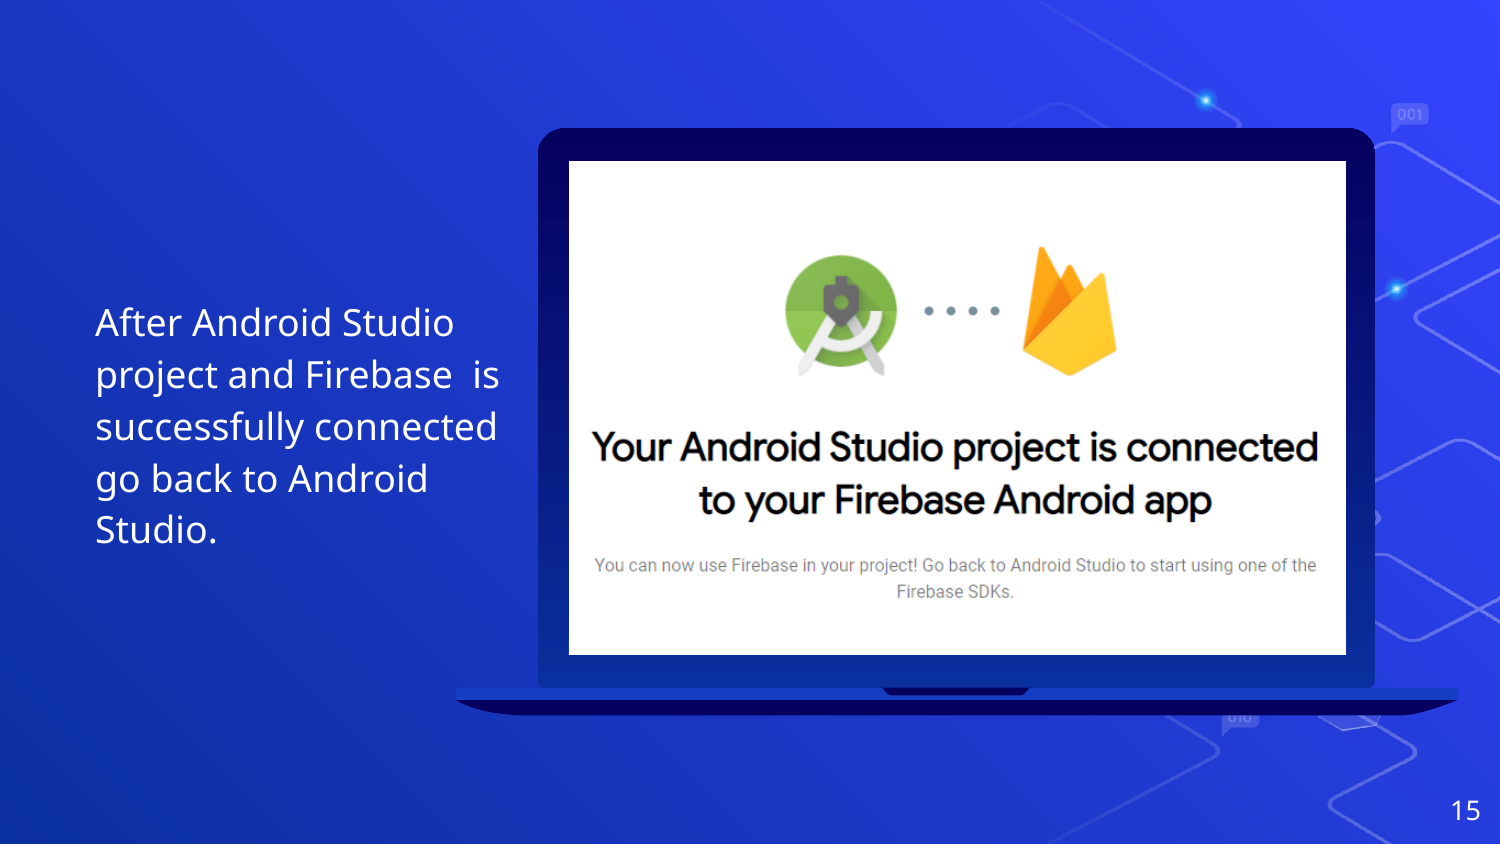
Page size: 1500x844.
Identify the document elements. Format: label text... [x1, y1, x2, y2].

slide_number 15 [1391, 779, 1482, 844]
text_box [455, 128, 1459, 716]
list After Android Studio project and Firebase is successfully connected go back to Android Studio. [95, 128, 453, 716]
picture [0, 0, 1500, 844]
